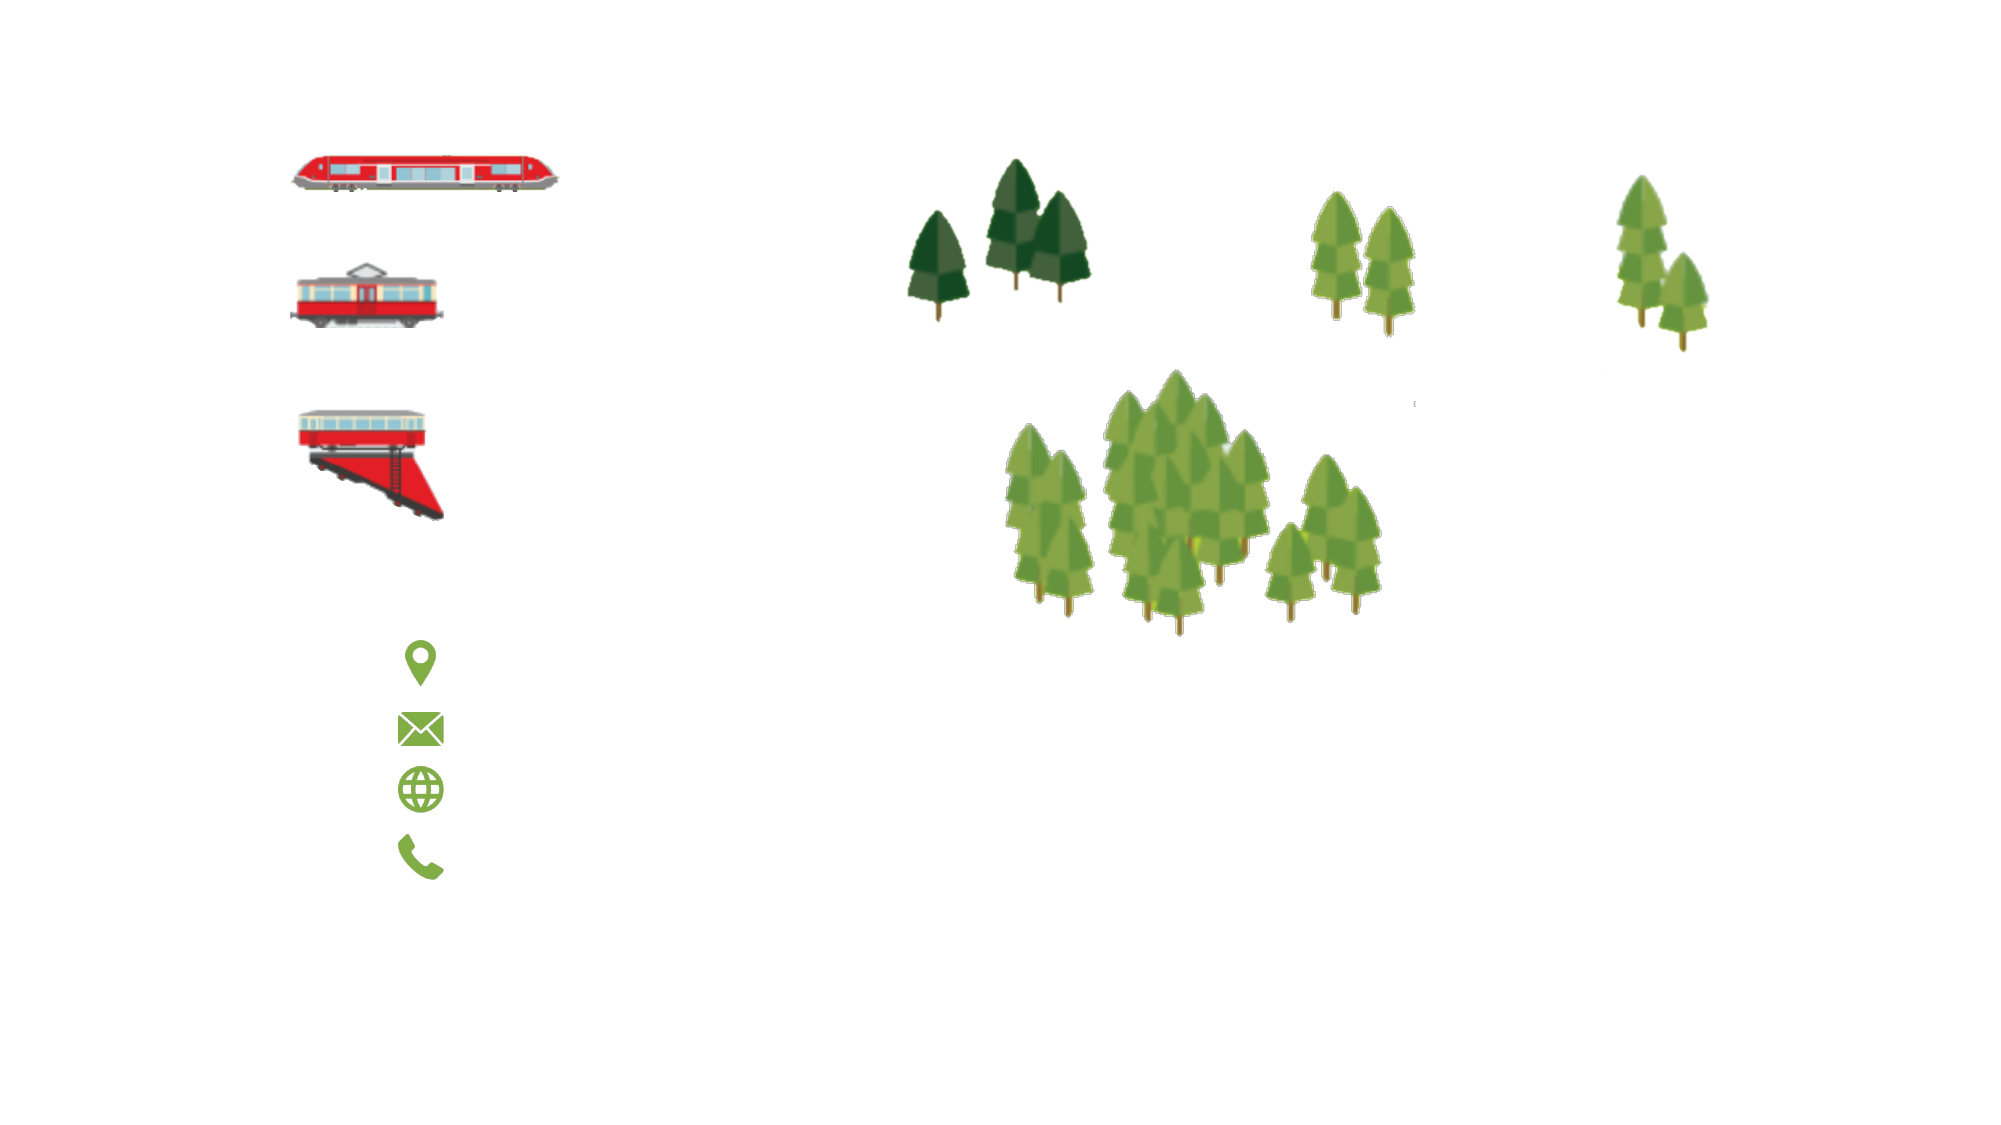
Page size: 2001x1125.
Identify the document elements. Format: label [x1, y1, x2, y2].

picture [1607, 174, 1710, 370]
picture [298, 409, 444, 521]
picture [290, 262, 444, 328]
picture [398, 834, 444, 880]
picture [1310, 191, 1416, 338]
picture [1005, 369, 1416, 637]
picture [398, 712, 444, 746]
picture [405, 640, 436, 687]
picture [290, 155, 560, 192]
picture [906, 158, 1093, 323]
picture [398, 766, 444, 813]
